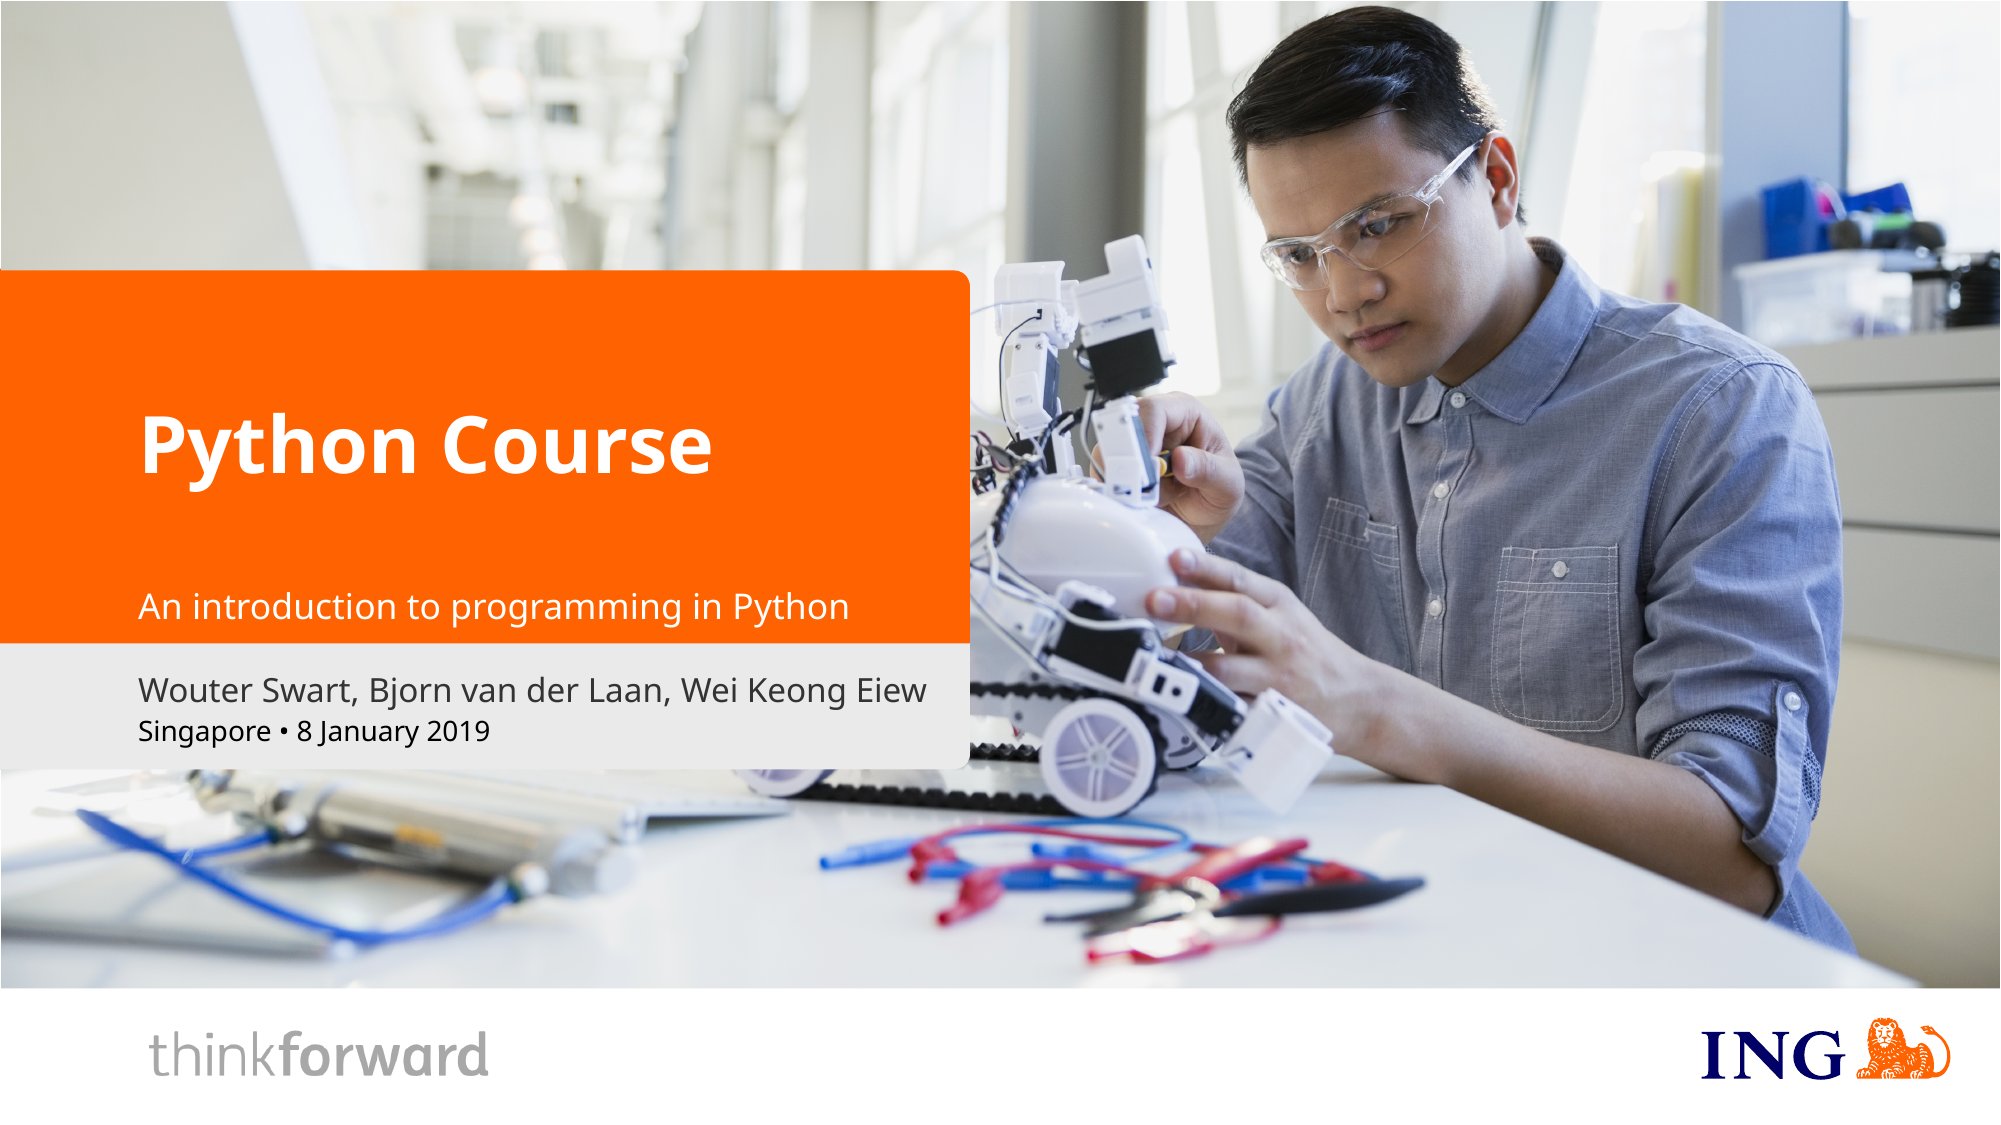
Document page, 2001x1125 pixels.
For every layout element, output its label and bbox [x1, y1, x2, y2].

picture [137, 993, 497, 1117]
picture [1, 1, 2000, 989]
